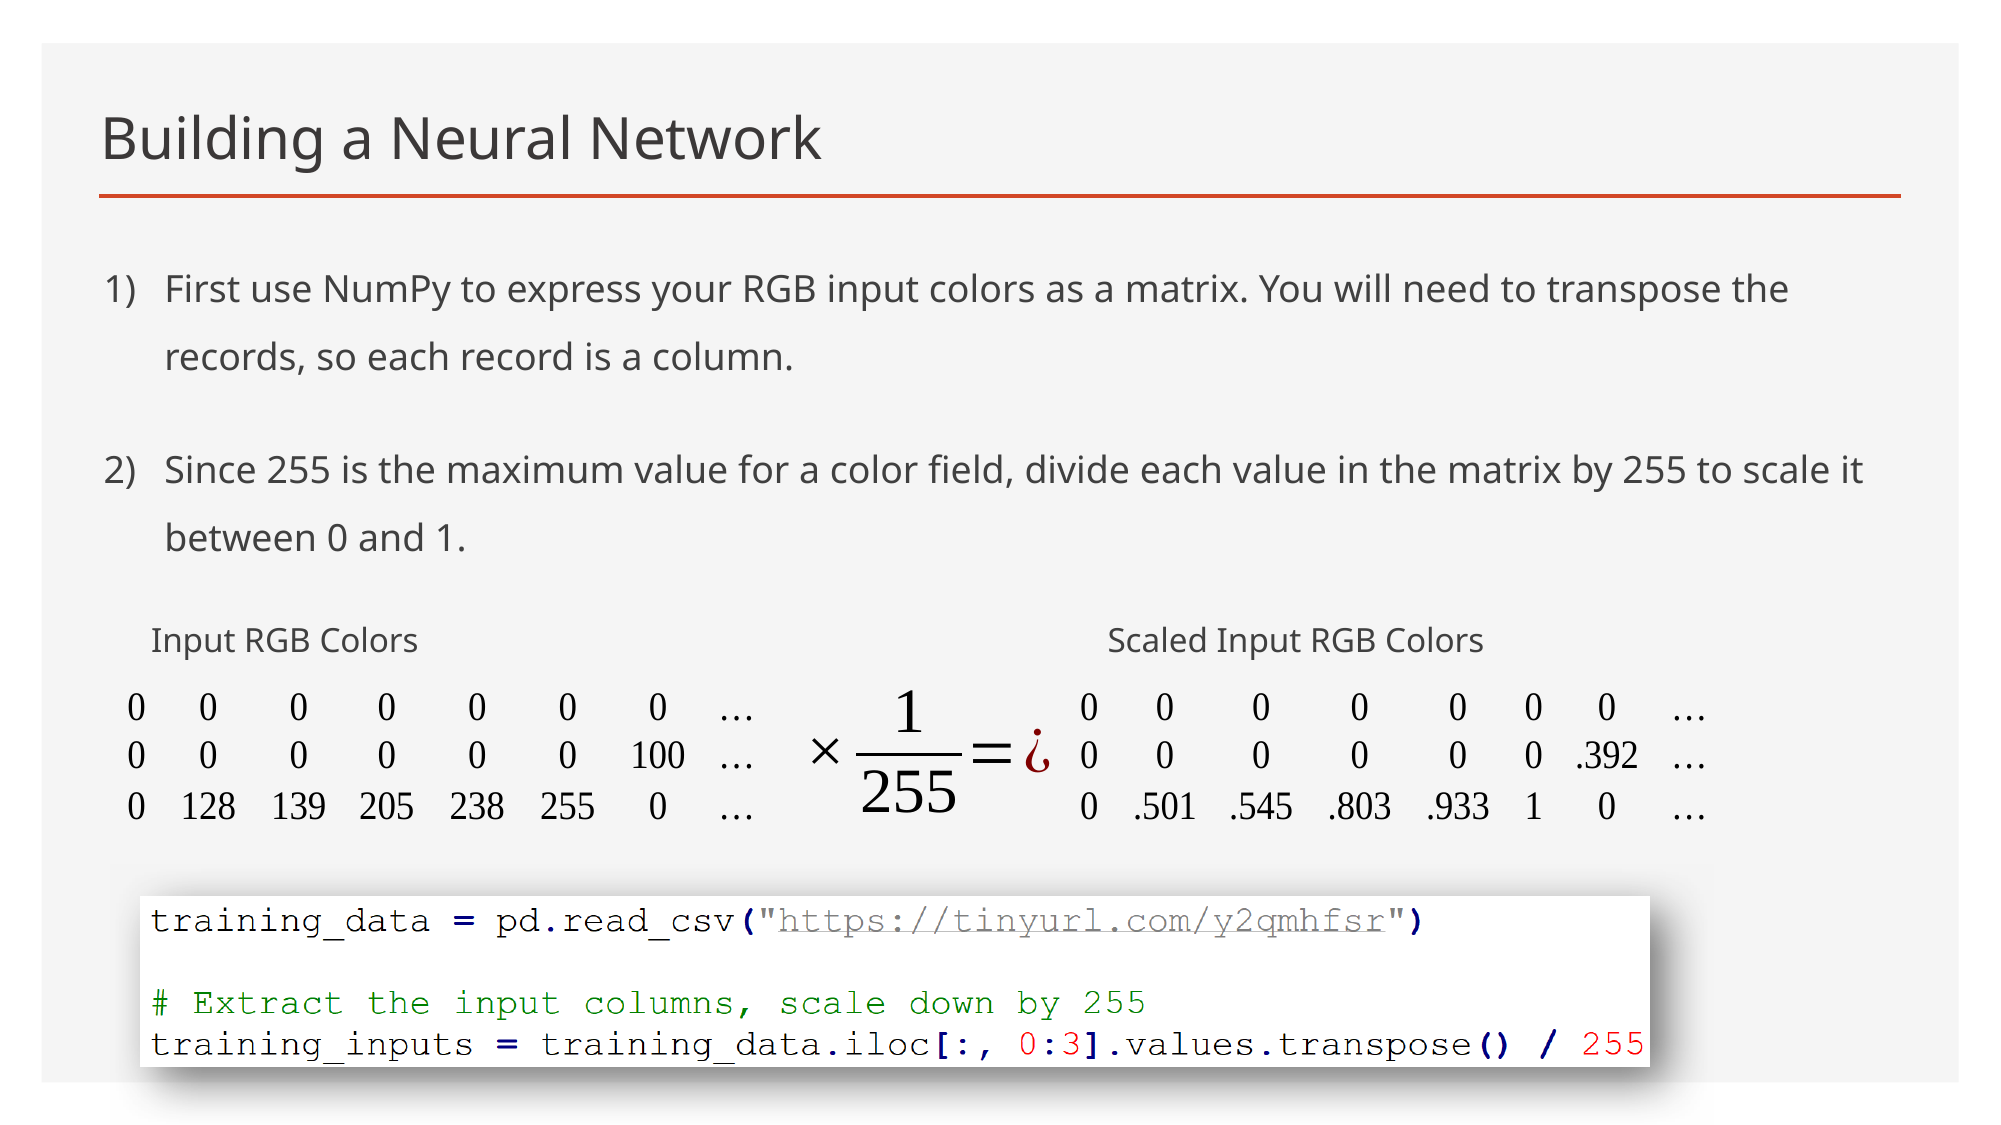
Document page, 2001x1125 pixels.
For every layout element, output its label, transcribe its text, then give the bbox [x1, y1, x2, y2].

list First use NumPy to express your RGB input colors as a matrix. You will need to transpose the records, so each record is a column. Since 255 is the maximum value for a color field, divide each value in the matrix by 255 to scale it between 0 and 1. [88, 235, 1888, 572]
title Building a Neural Network [85, 73, 1214, 179]
text_box Scaled Input RGB Colors [1092, 612, 1650, 672]
text_box Input RGB Colors [136, 612, 694, 672]
picture [140, 896, 1650, 1067]
